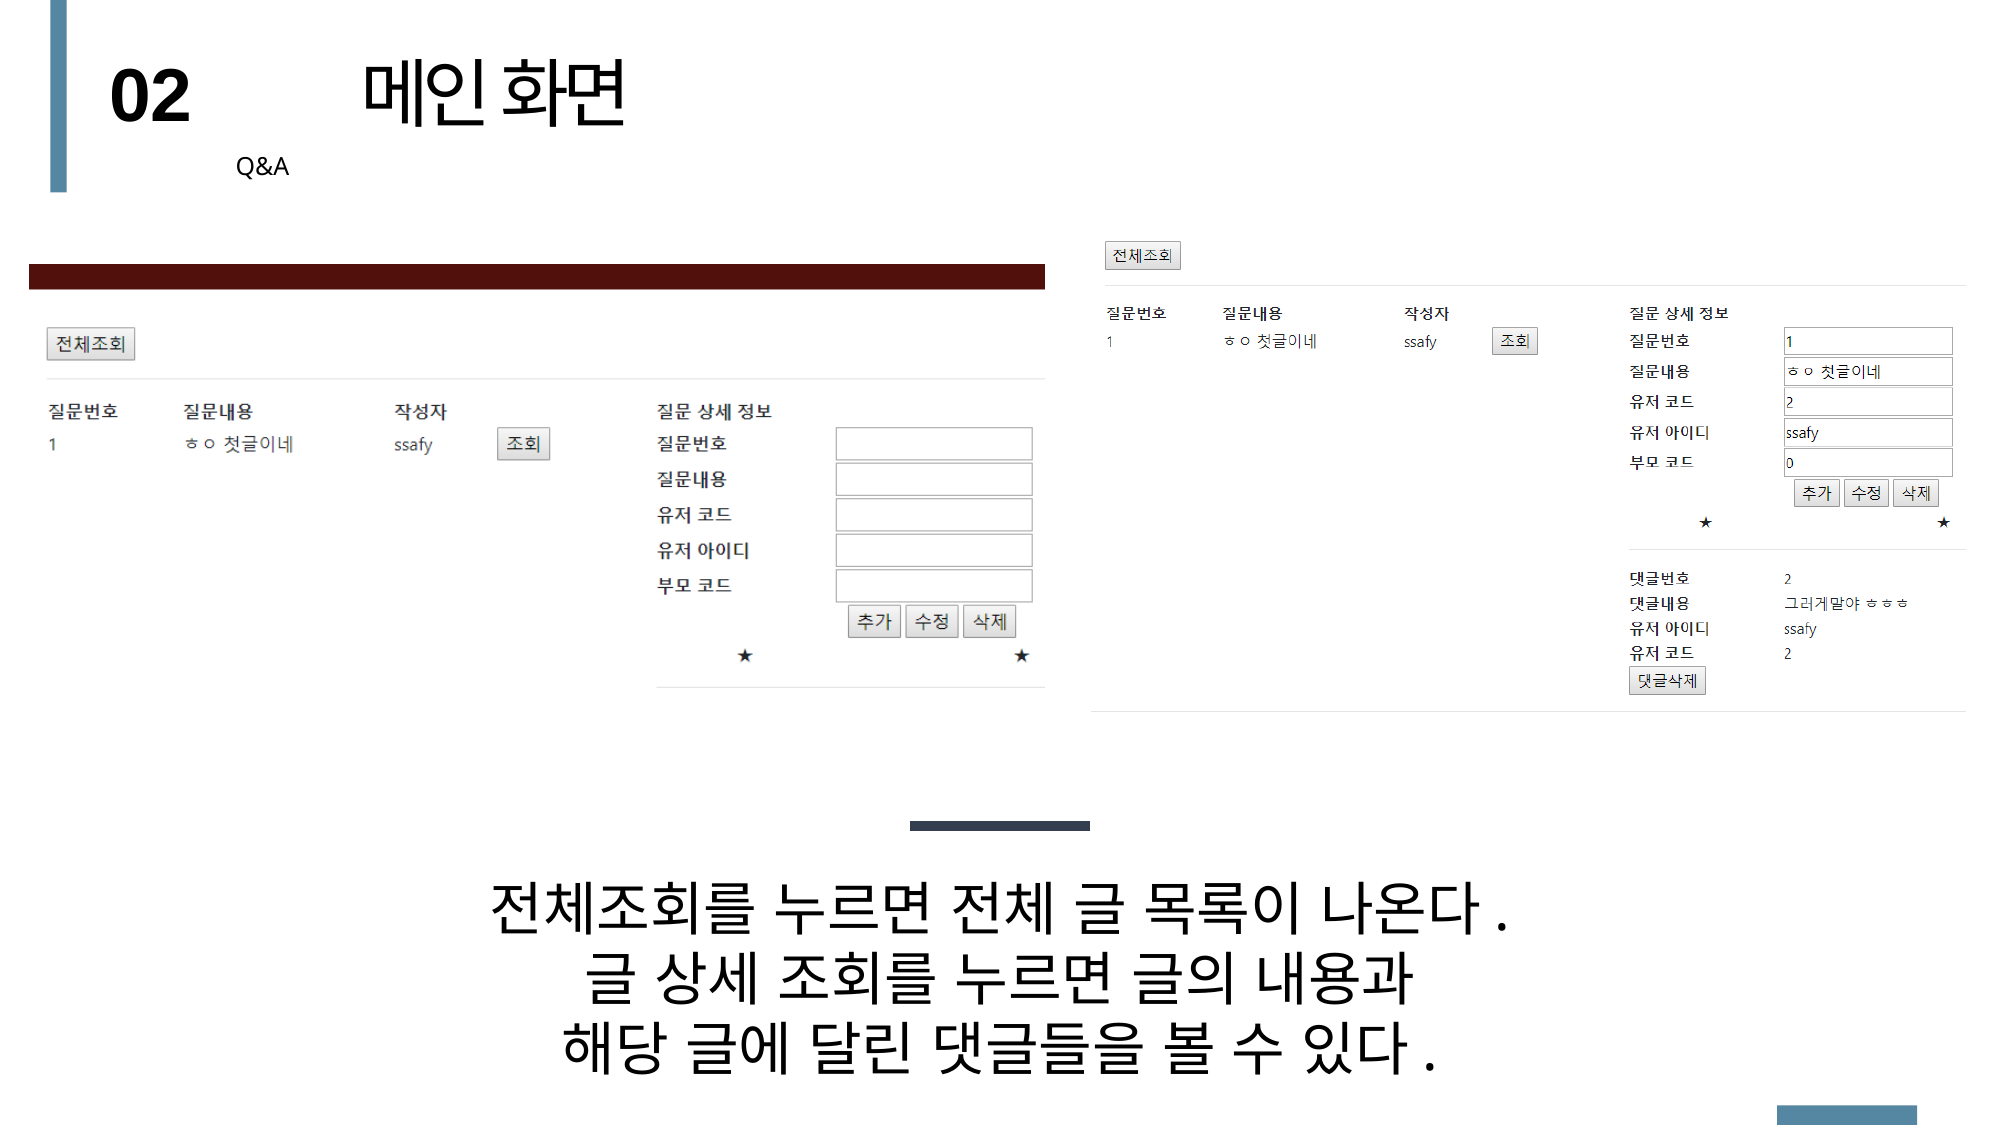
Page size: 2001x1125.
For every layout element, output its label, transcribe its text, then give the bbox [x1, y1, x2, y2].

picture [29, 264, 1045, 688]
text_box Q&A [220, 143, 319, 234]
picture [1091, 231, 1966, 721]
text_box 전체조회를 누르면 전체 글 목록이 나온다. 글 상세 조회를 누르면 글의 내용과 해당 글에 달린 댓글들을 볼 수 있다. [474, 864, 1525, 1090]
text_box [49, 0, 68, 193]
text_box [1776, 1104, 1918, 1125]
text_box 메인 화면 [345, 39, 647, 144]
text_box 02 [94, 39, 208, 144]
